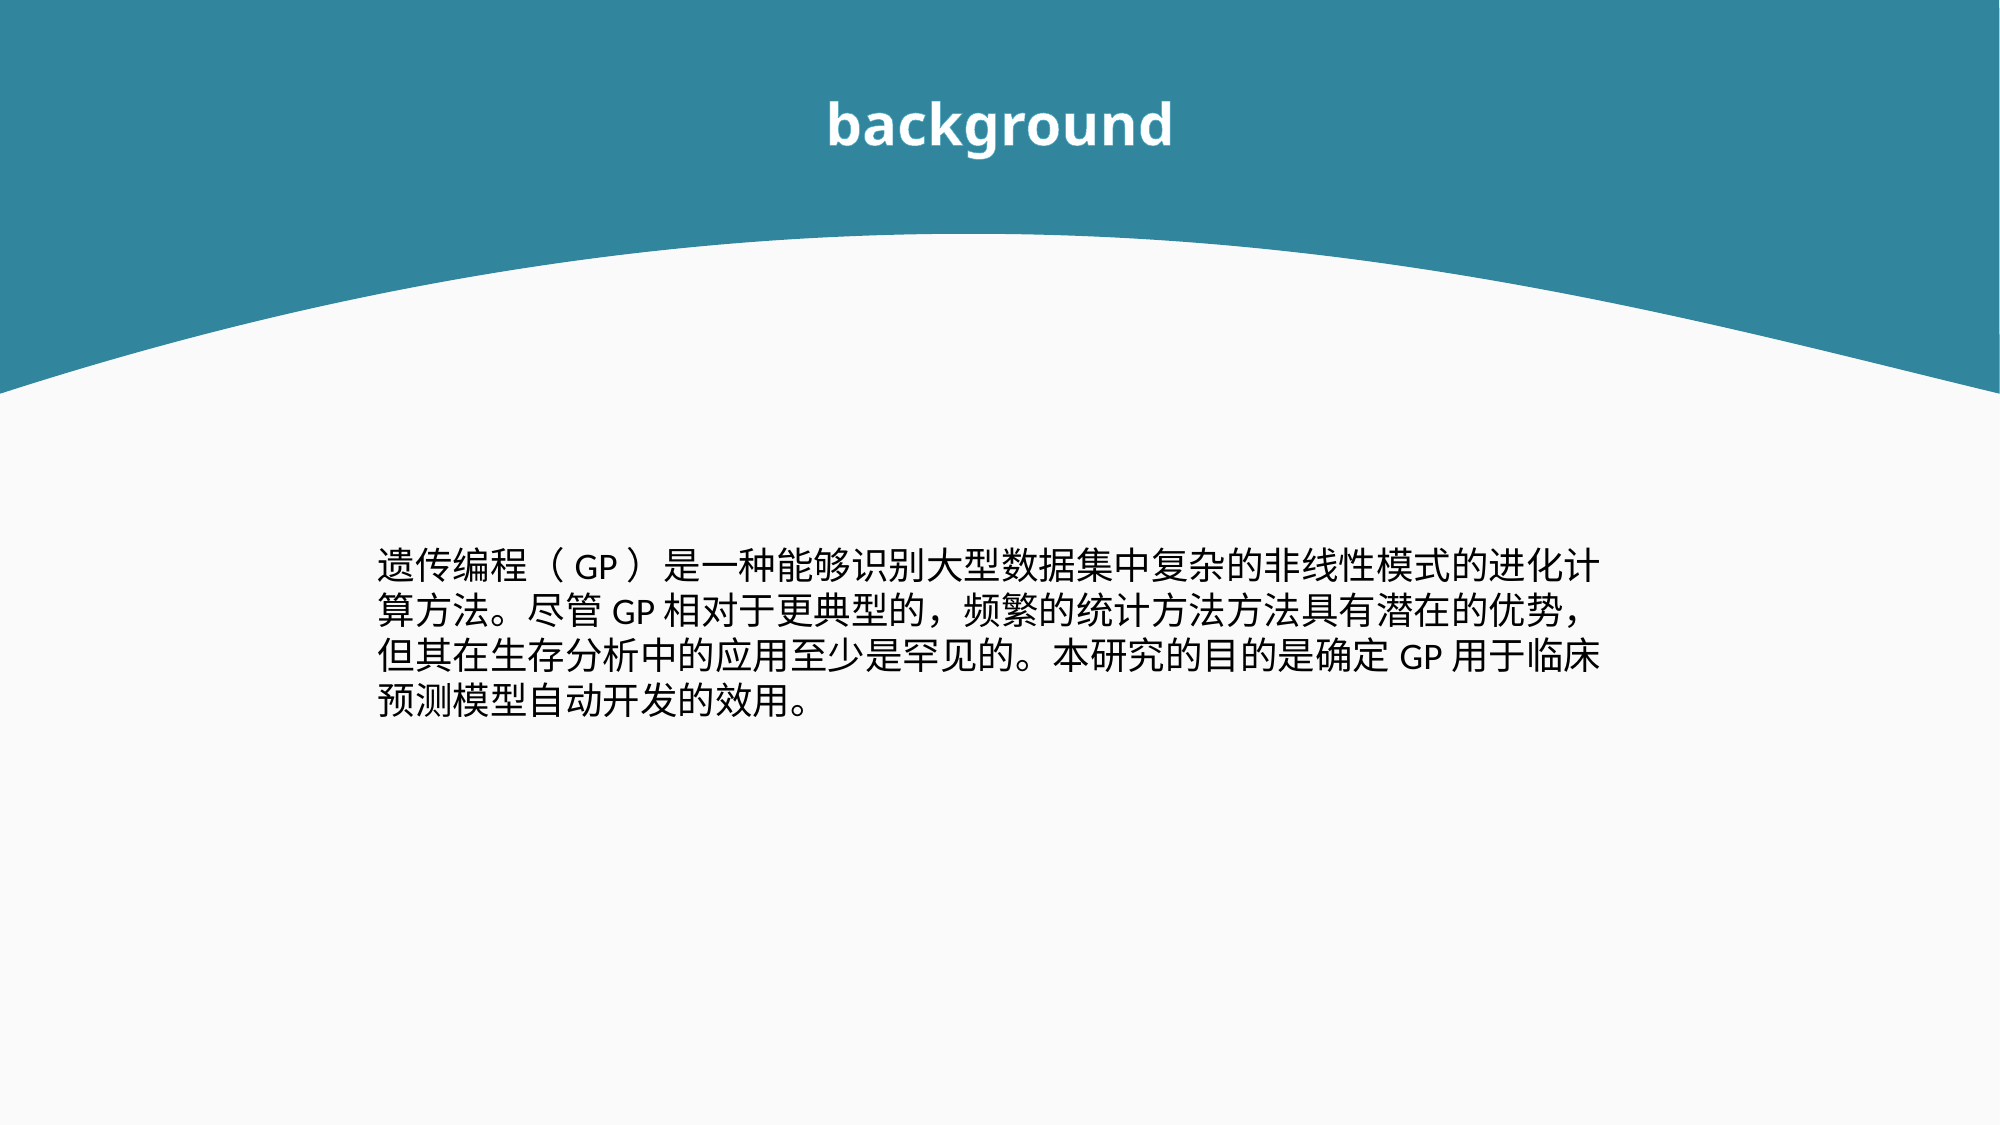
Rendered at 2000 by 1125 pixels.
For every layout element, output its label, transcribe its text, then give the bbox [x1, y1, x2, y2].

text_box [0, 0, 2000, 396]
text_box background [445, 79, 1555, 188]
text_box 遗传编程（GP）是一种能够识别大型数据集中复杂的非线性模式的进化计算方法。尽管GP相对于更典型的，频繁的统计方法方法具有潜在的优势，但其在生存分析中的应用至少是罕见的。本研究的目的是确定GP用于临床预测模型自动开发的效用。 [363, 534, 1637, 730]
